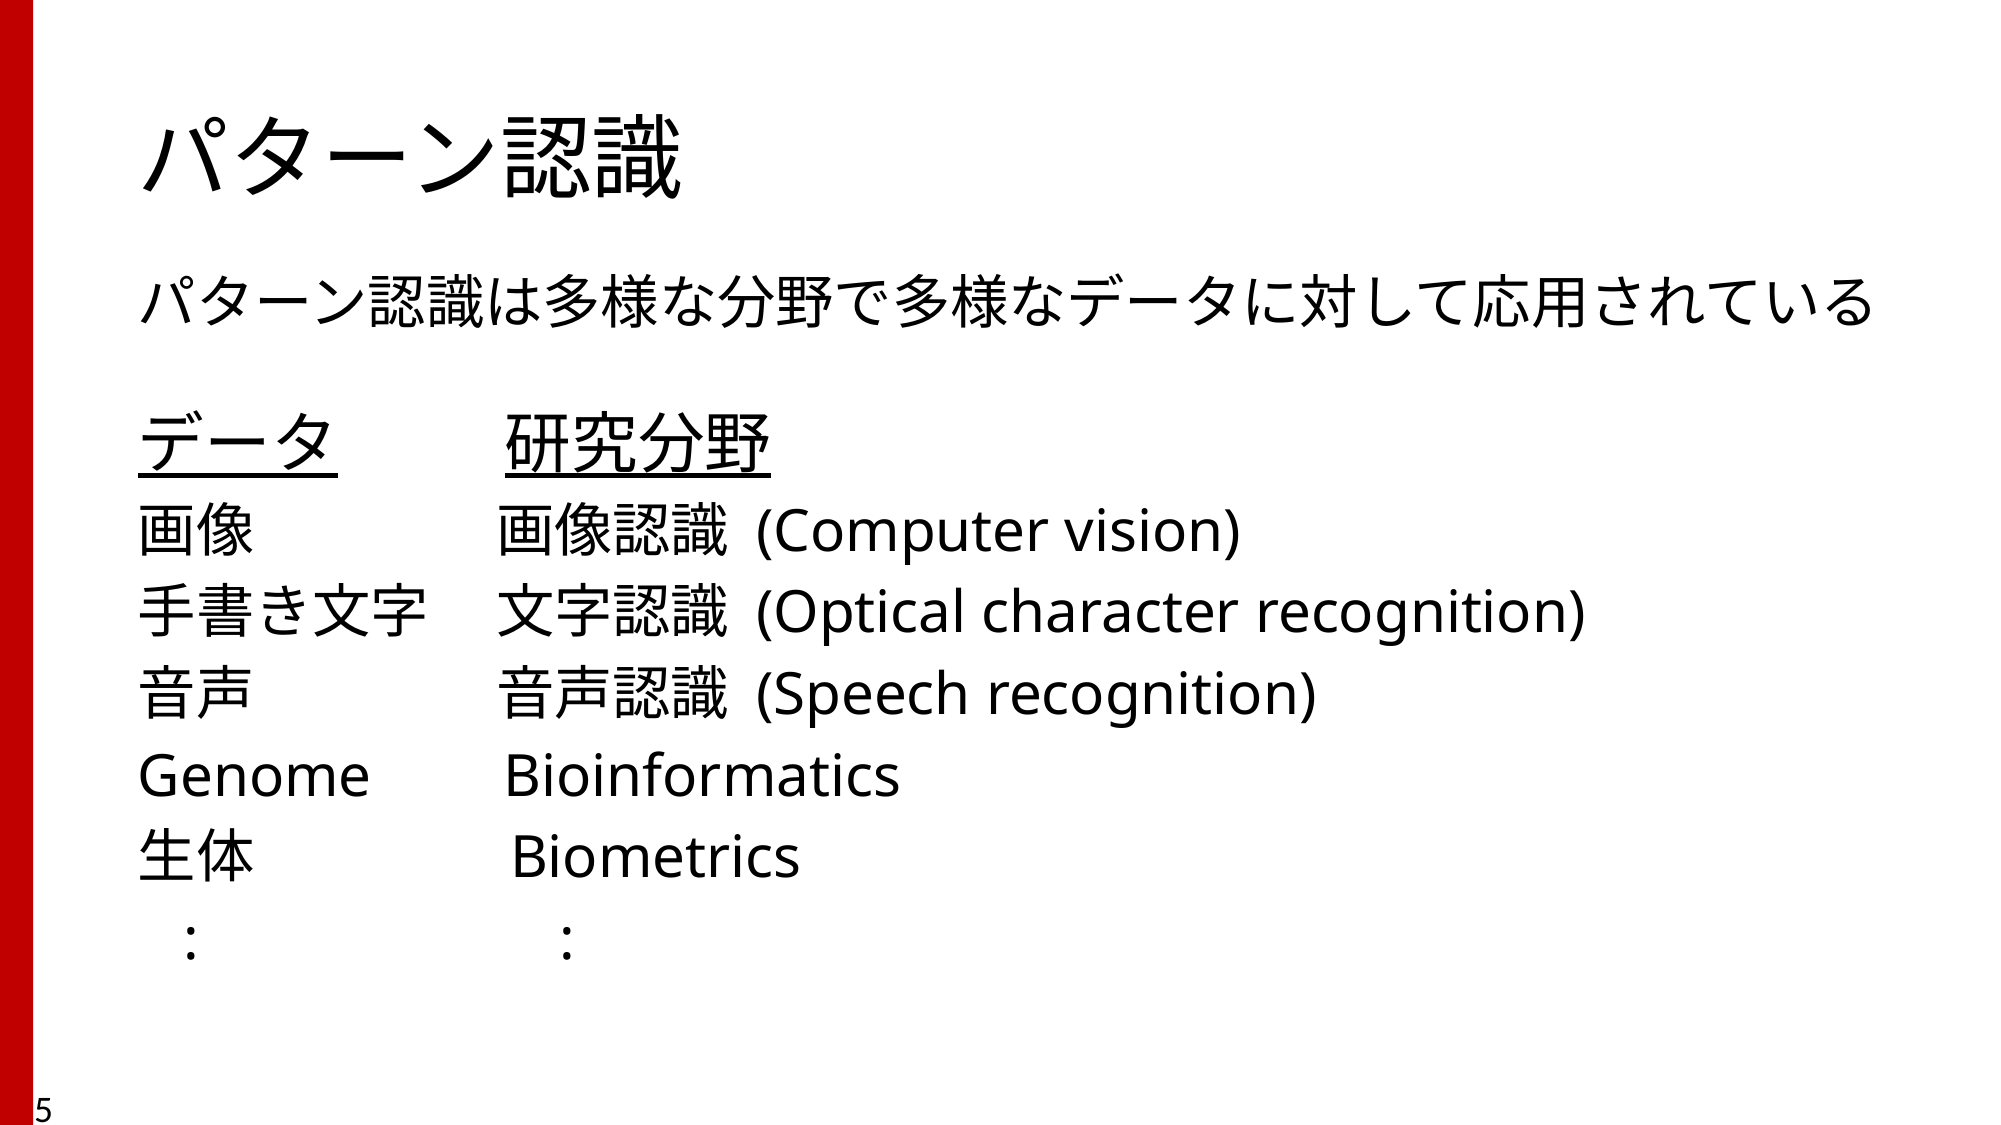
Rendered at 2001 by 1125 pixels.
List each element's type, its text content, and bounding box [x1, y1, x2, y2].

slide_number 5 [19, 1077, 470, 1125]
list パターン認識は多様な分野で多様なデータに対して応用されている [123, 265, 1916, 563]
title パターン認識 [123, 102, 1883, 223]
text_box データ 研究分野 画像 画像認識 (Computer vision) 手書き文字 文字認識 (Optical character recognition) 音声 音声認識 (Speech recognition) Genome Bioinformatics 生体 Biometrics : : [122, 393, 1883, 1011]
